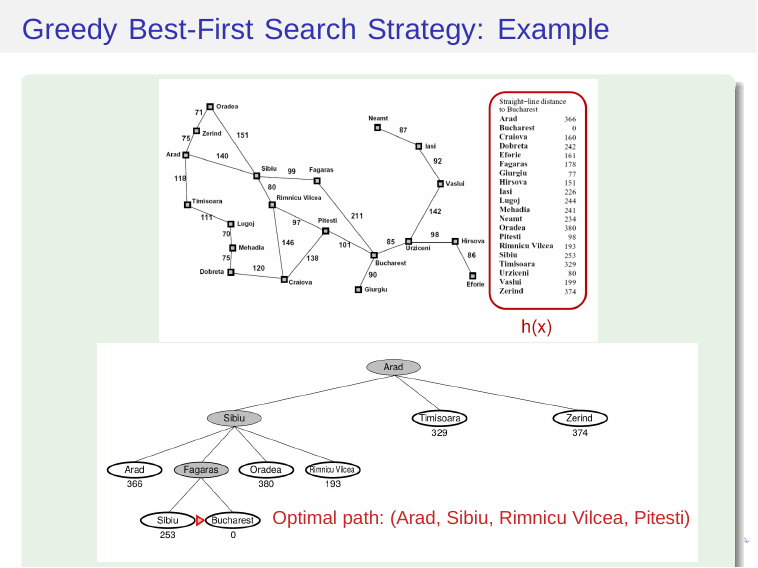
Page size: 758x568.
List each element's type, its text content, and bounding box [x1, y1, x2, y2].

title Greedy Best-First Search Strategy: Example [15, 7, 757, 106]
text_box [21, 74, 744, 568]
